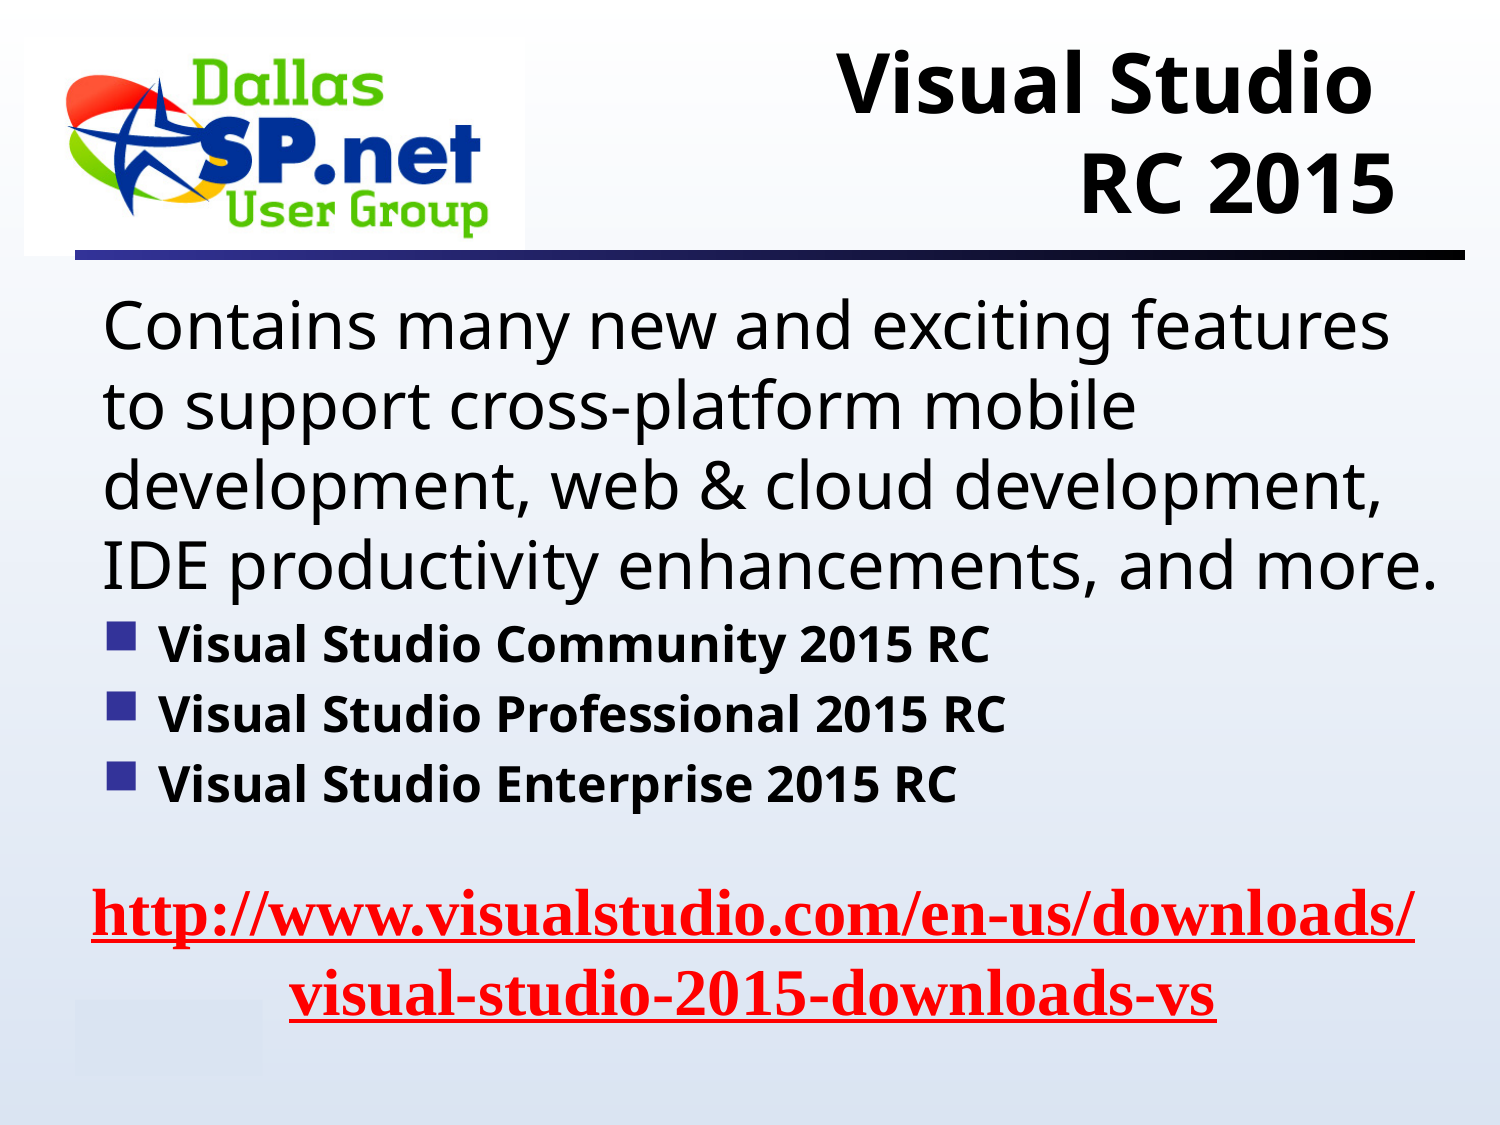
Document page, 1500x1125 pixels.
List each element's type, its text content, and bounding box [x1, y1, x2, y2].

picture [24, 37, 525, 256]
title Visual Studio RC 2015 [574, 62, 1413, 238]
list Contains many new and exciting features to support cross-platform mobile development, web & cloud development, IDE productivity enhancements, and more. Visual Studio Community 2015 RC Visual Studio Professional 2015 RC Visual Studio Enterprise 2015 RC [87, 274, 1463, 861]
text_box http://www.visualstudio.com/en-us/downloads/ visual-studio-2015-downloads-vs [28, 861, 1479, 1037]
